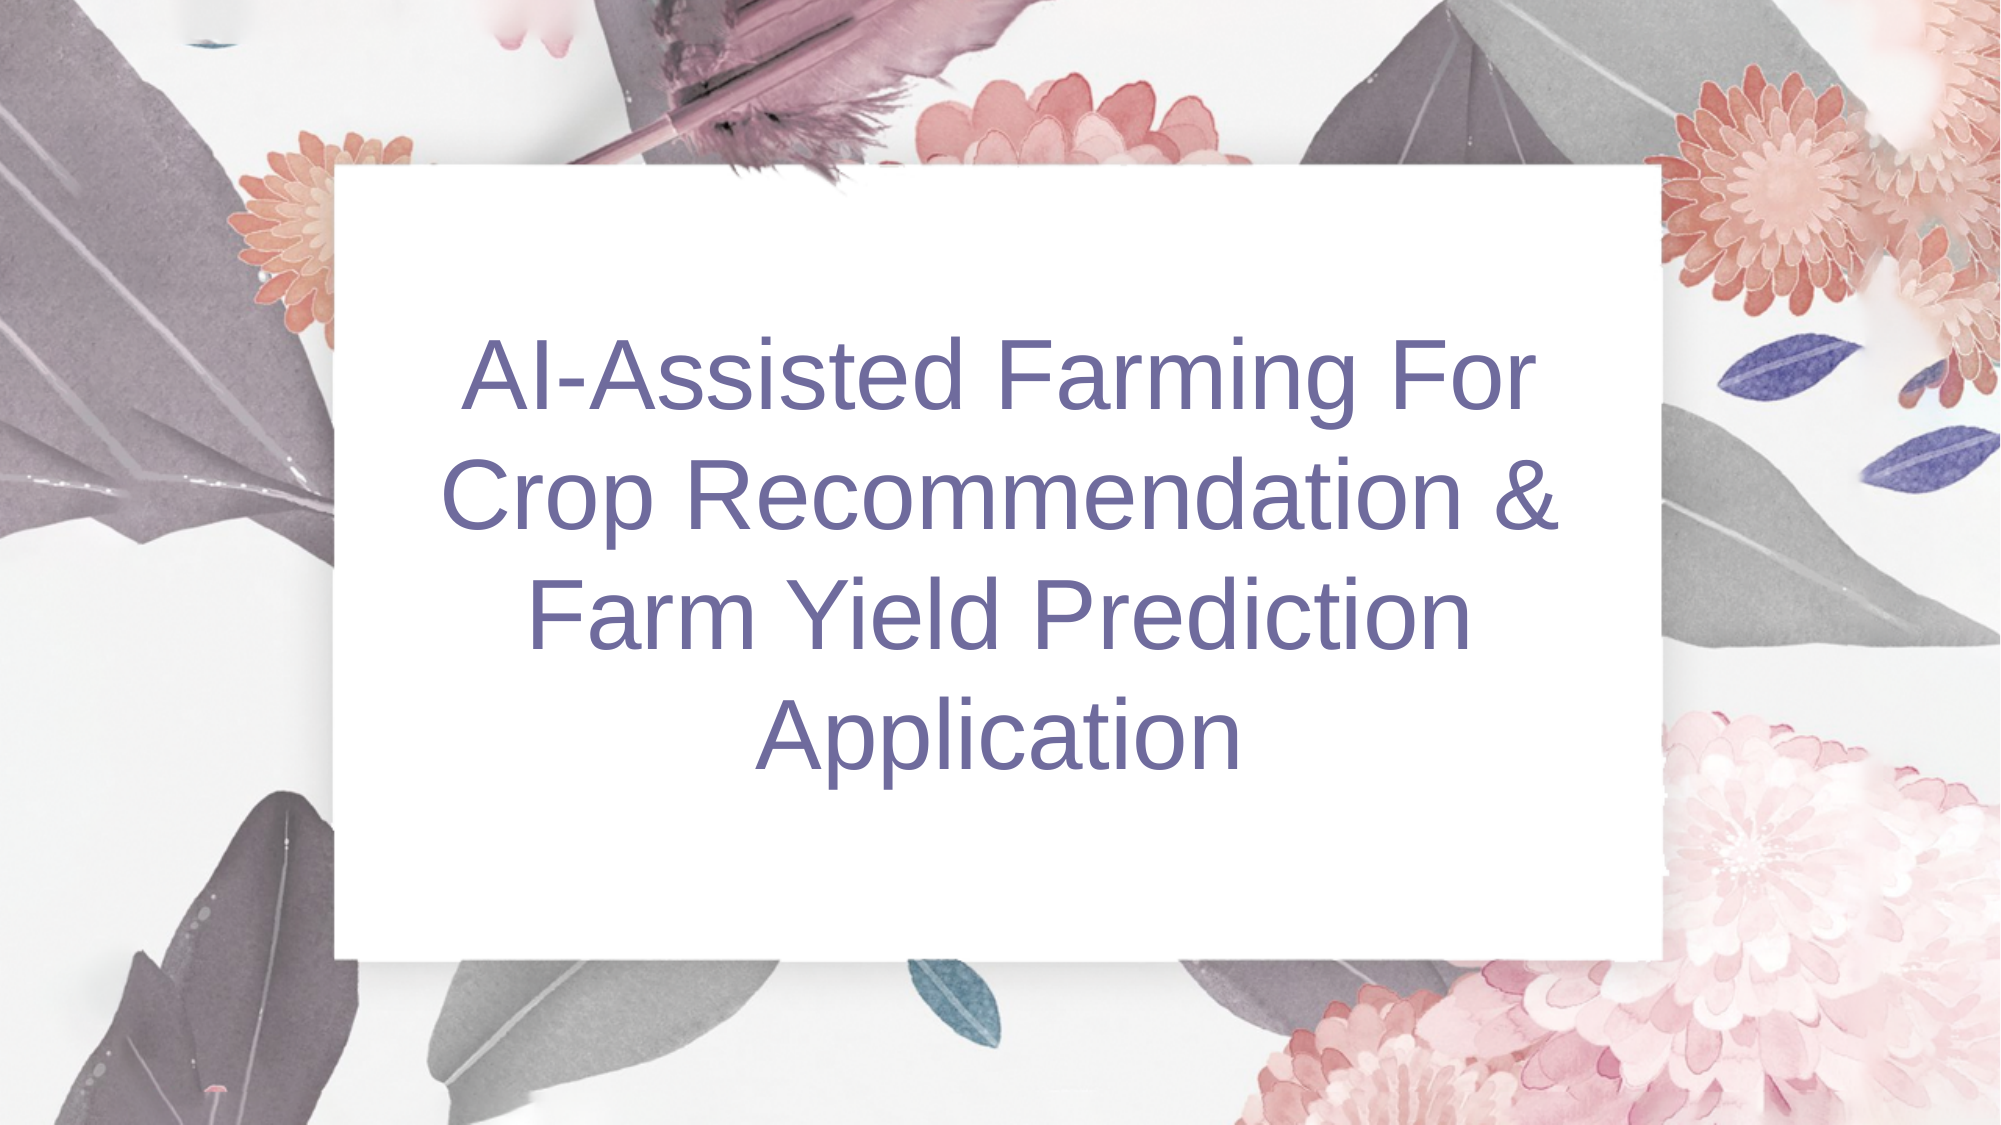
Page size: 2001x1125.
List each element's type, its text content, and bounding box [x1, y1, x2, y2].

picture [0, 0, 2001, 1125]
text_box AI-Assisted Farming For Crop Recommendation & Farm Yield Prediction Application [336, 302, 1664, 797]
